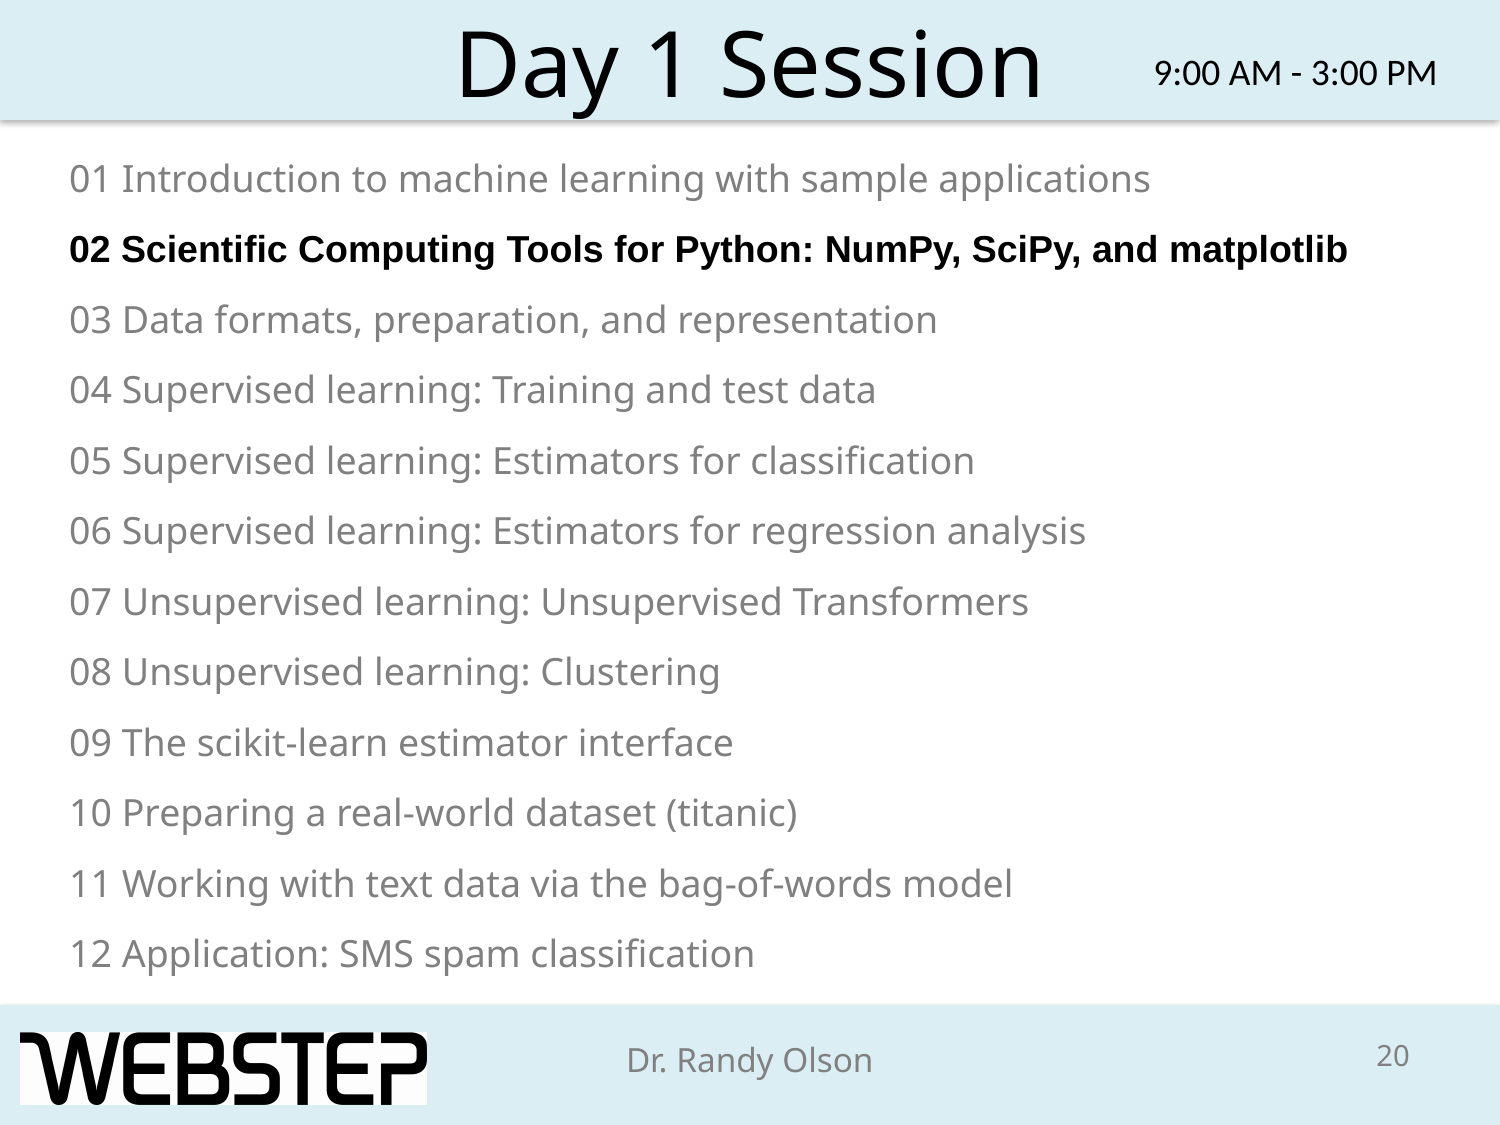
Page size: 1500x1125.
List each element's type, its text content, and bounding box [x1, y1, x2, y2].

picture [20, 1032, 427, 1105]
slide_number 20 [1310, 1026, 1425, 1088]
title Day 1 Session [75, 0, 1425, 129]
text_box 9:00 AM - 3:00 PM [1138, 40, 1453, 101]
list 01 Introduction to machine learning with sample applications 02 Scientific Computing Tools for Python: NumPy, SciPy, and matplotlib 03 Data formats, preparation, and representation 04 Supervised learning: Training and test data 05 Supervised learning: Estimators for classification 06 Supervised learning: Estimators for regression analysis 07 Unsupervised learning: Unsupervised Transformers 08 Unsupervised learning: Clustering 09 The scikit-learn estimator interface 10 Preparing a real-world dataset (titanic) 11 Working with text data via the bag-of-words model 12 Application: SMS spam classification [54, 129, 1474, 971]
